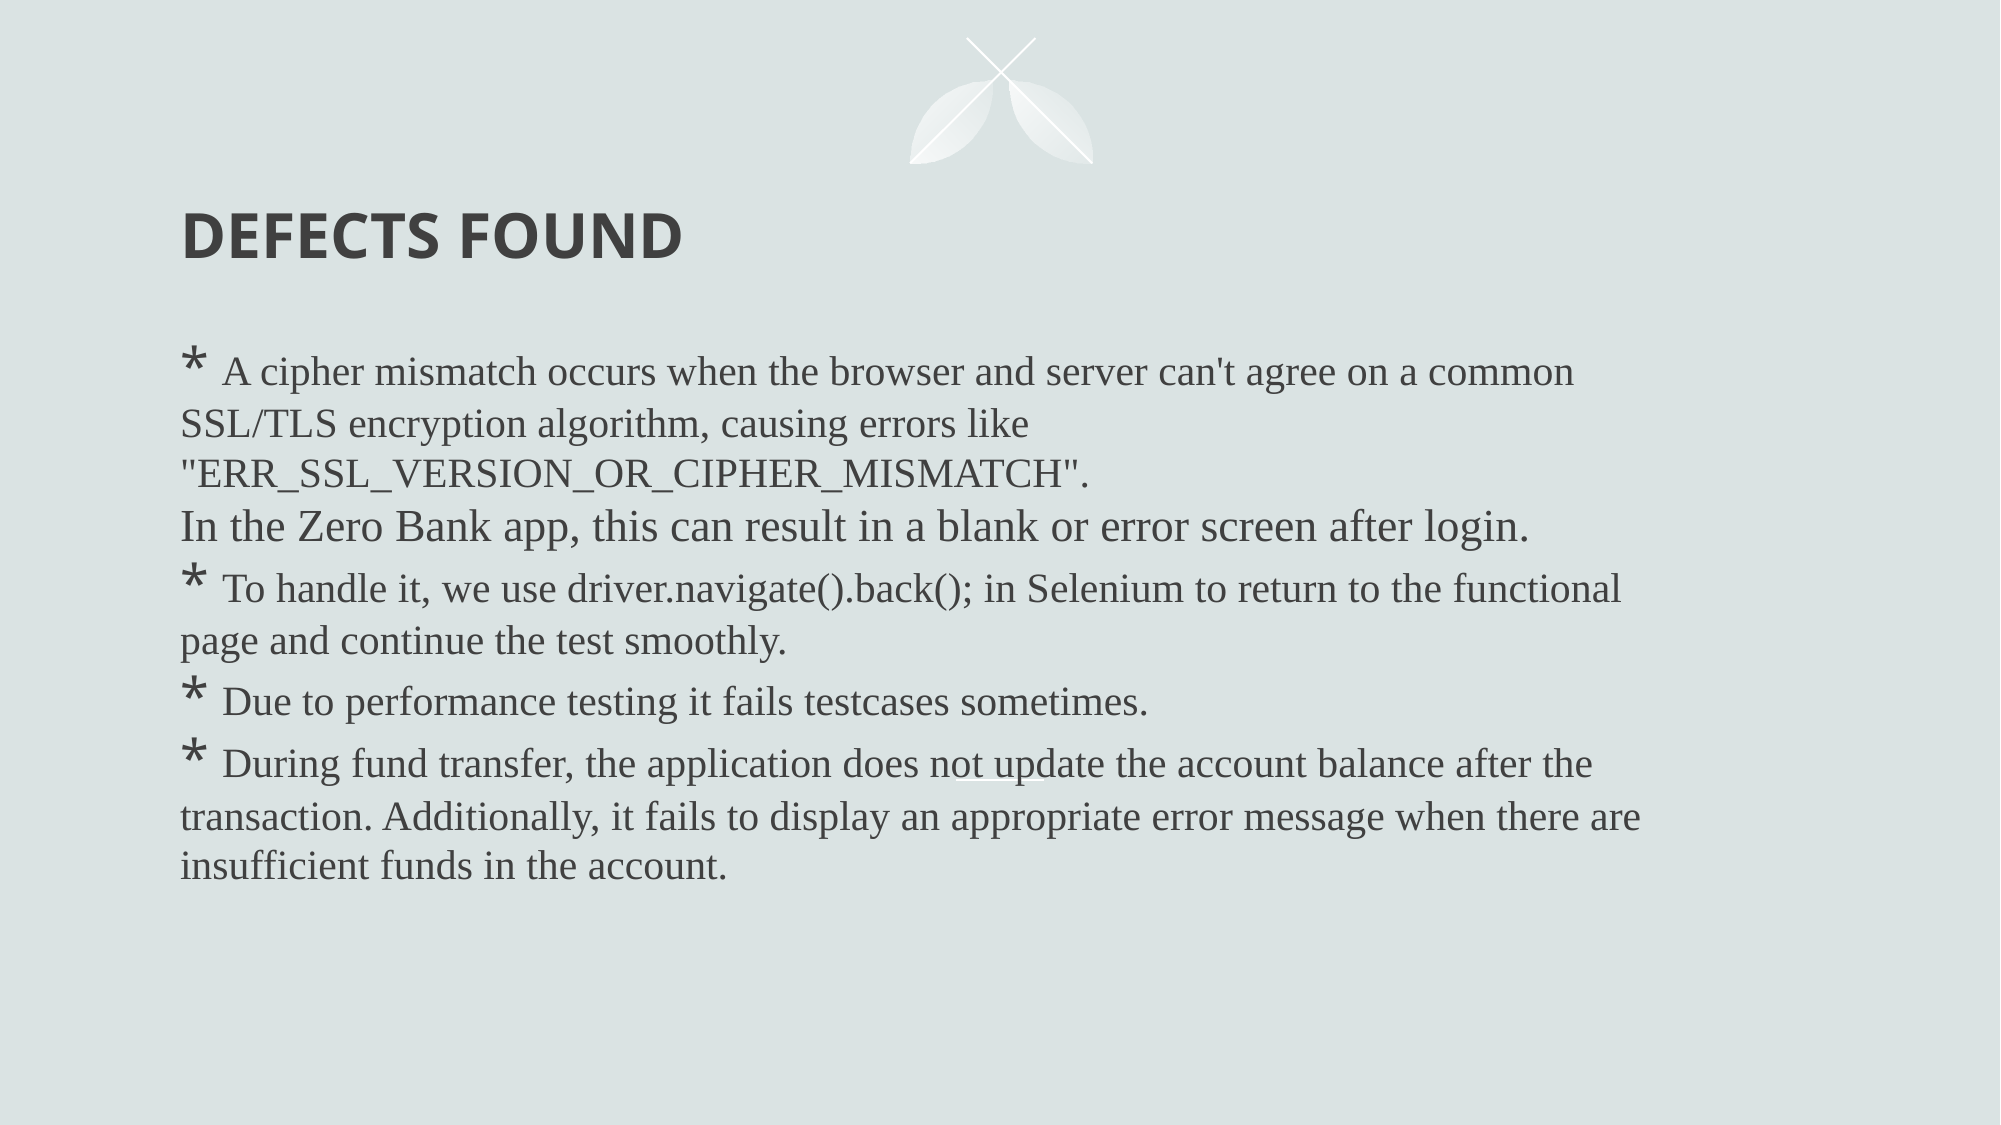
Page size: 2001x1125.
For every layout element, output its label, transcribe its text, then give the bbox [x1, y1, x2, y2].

title Defects found * A cipher mismatch occurs when the browser and server can't agree on a common SSL/TLS encryption algorithm, causing errors like "ERR_SSL_VERSION_OR_CIPHER_MISMATCH". In the Zero Bank app, this can result in a blank or error screen after login. * To handle it, we use driver.navigate().back(); in Selenium to return to the functional page and continue the test smoothly. * Due to performance testing it fails testcases sometimes. * During fund transfer, the application does not update the account balance after the transaction. Additionally, it fails to display an appropriate error message when there are insufficient funds in the account. [164, 50, 1674, 1035]
